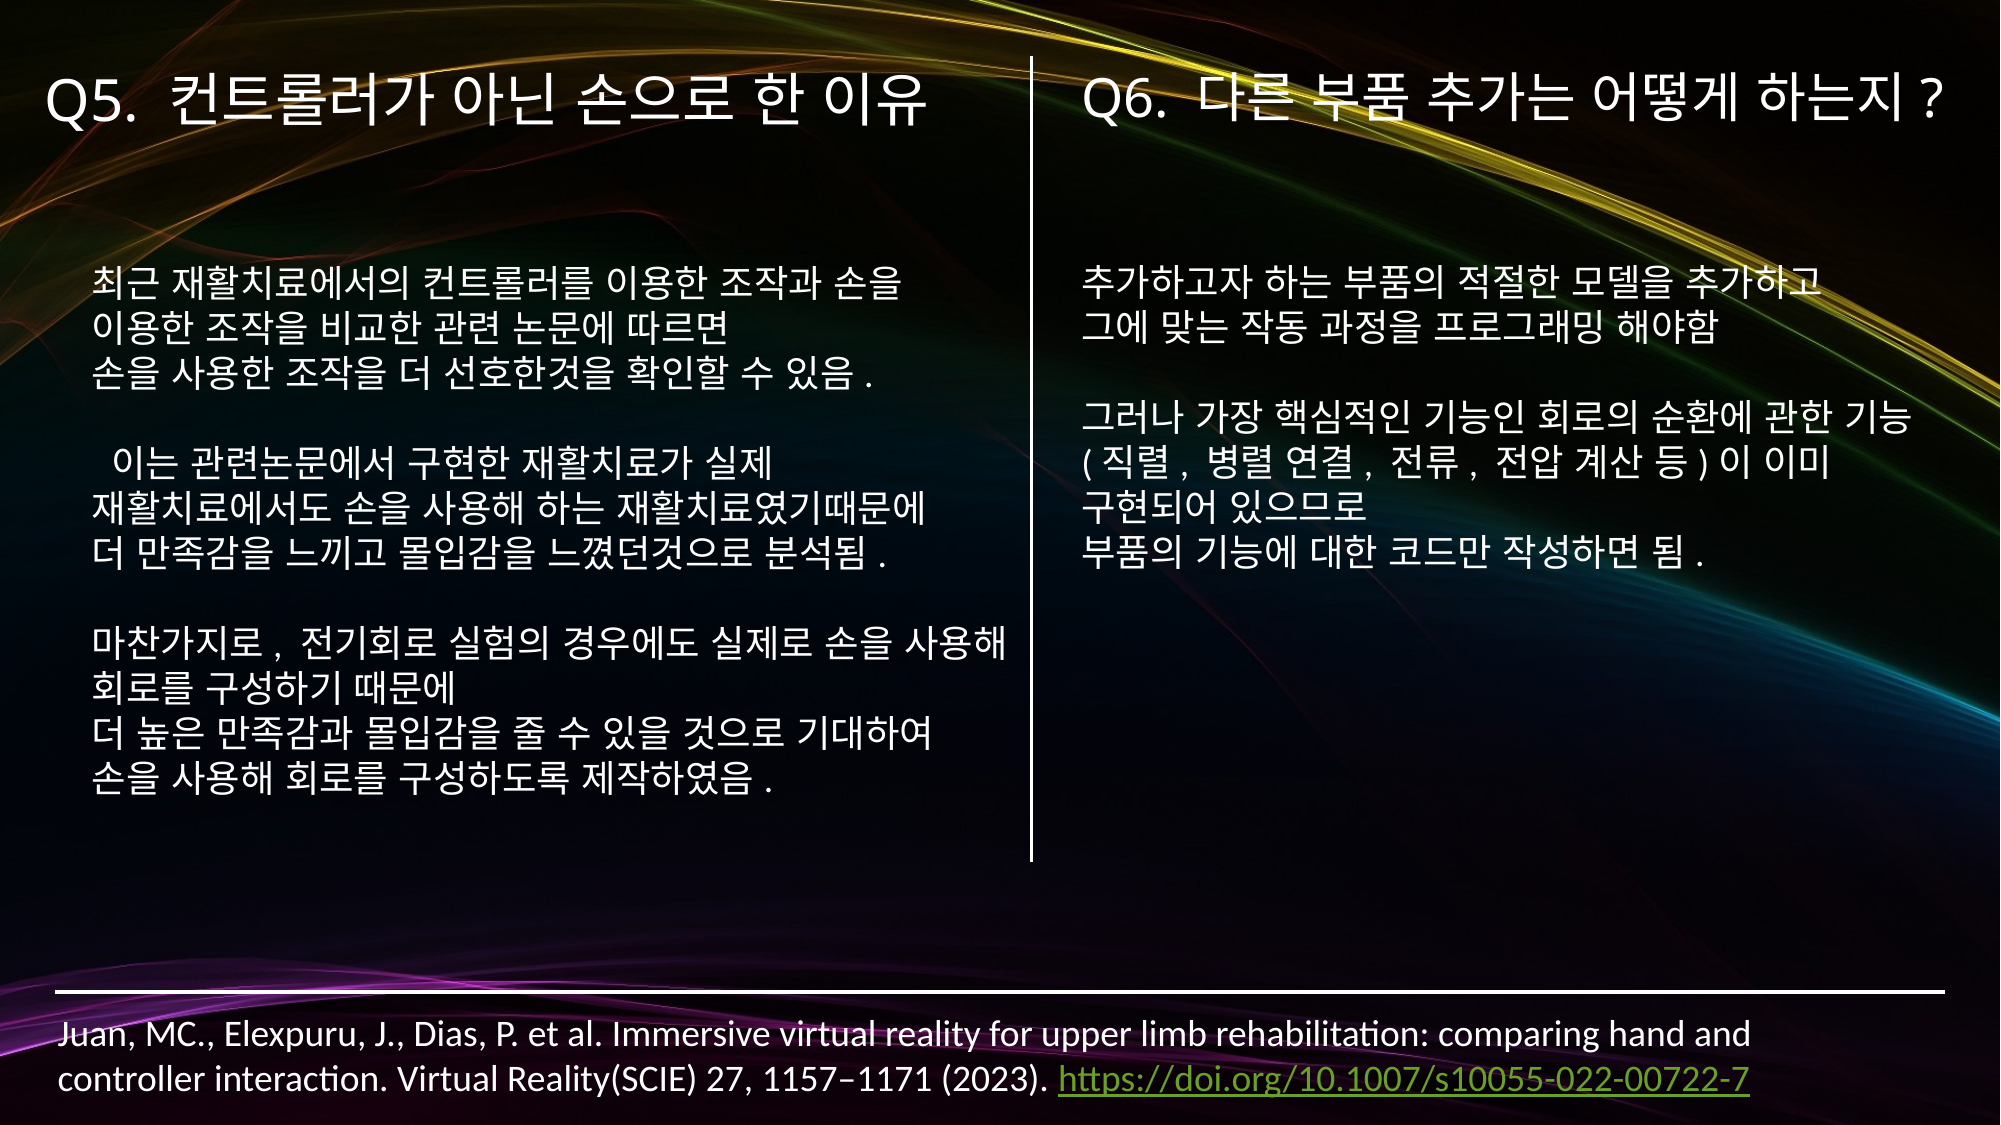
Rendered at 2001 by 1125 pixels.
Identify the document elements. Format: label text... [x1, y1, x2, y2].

picture [0, 0, 2000, 1125]
text_box Q5. 컨트롤러가 아닌 손으로 한 이유 [1033, 56, 1800, 141]
text_box 최근 재활치료에서의 컨트롤러를 이용한 조작과 손을 이용한 조작을 비교한 관련 논문에 따르면 손을 사용한 조작을 더 선호한것을 확인할 수 있음. 이는 관련논문에서 구현한 재활치료가 실제 재활치료에서도 손을 사용해 하는 재활치료였기때문에 더 만족감을 느끼고 몰입감을 느꼈던것으로 분석됨. 마찬가지로, 전기회로 실험의 경우에도 실제로 손을 사용해 회로를 구성하기 때문에 더 높은 만족감과 몰입감을 줄 수 있을 것으로 기대하여 손을 사용해 회로를 구성하도록 제작하였음. [76, 252, 1030, 807]
text_box Q6. 다른 부품 추가는 어떻게 하는지? [1066, 56, 2000, 136]
text_box 추가하고자 하는 부품의 적절한 모델을 추가하고 그에 맞는 작동 과정을 프로그래밍 해야함 그러나 가장 핵심적인 기능인 회로의 순환에 관한 기능(직렬, 병렬 연결, 전류, 전압 계산 등)이 이미 구현되어 있으므로 부품의 기능에 대한 코드만 작성하면 됨. [1066, 251, 1947, 581]
text_box Q5. 컨트롤러가 아닌 손으로 한 이유 [29, 56, 1030, 141]
text_box Juan, MC., Elexpuru, J., Dias, P. et al. Immersive virtual reality for upper limb rehabilitation: comparing hand and controller interaction. Virtual Reality(SCIE) 27, 1157–1171 (2023). https://doi.org/10.1007/s10055-022-00722-7 [42, 1001, 1791, 1107]
